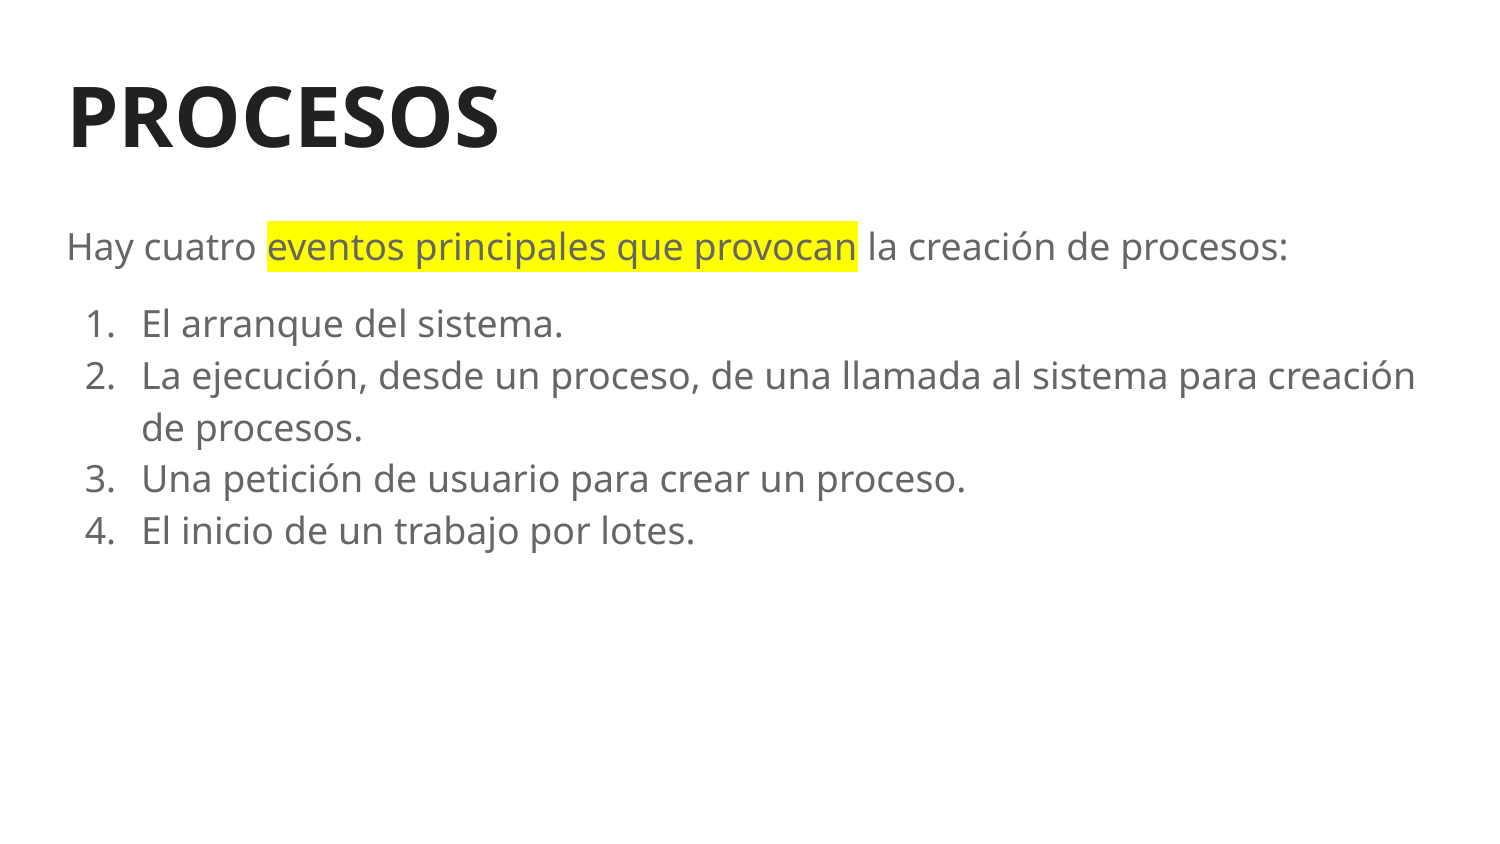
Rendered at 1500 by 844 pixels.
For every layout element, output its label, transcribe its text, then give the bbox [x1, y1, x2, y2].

title PROCESOS [51, 48, 1449, 180]
list Hay cuatro eventos principales que provocan la creación de procesos: El arranque del sistema. La ejecución, desde un proceso, de una llamada al sistema para creación de procesos. Una petición de usuario para crear un proceso. El inicio de un trabajo por lotes. [51, 201, 1449, 750]
